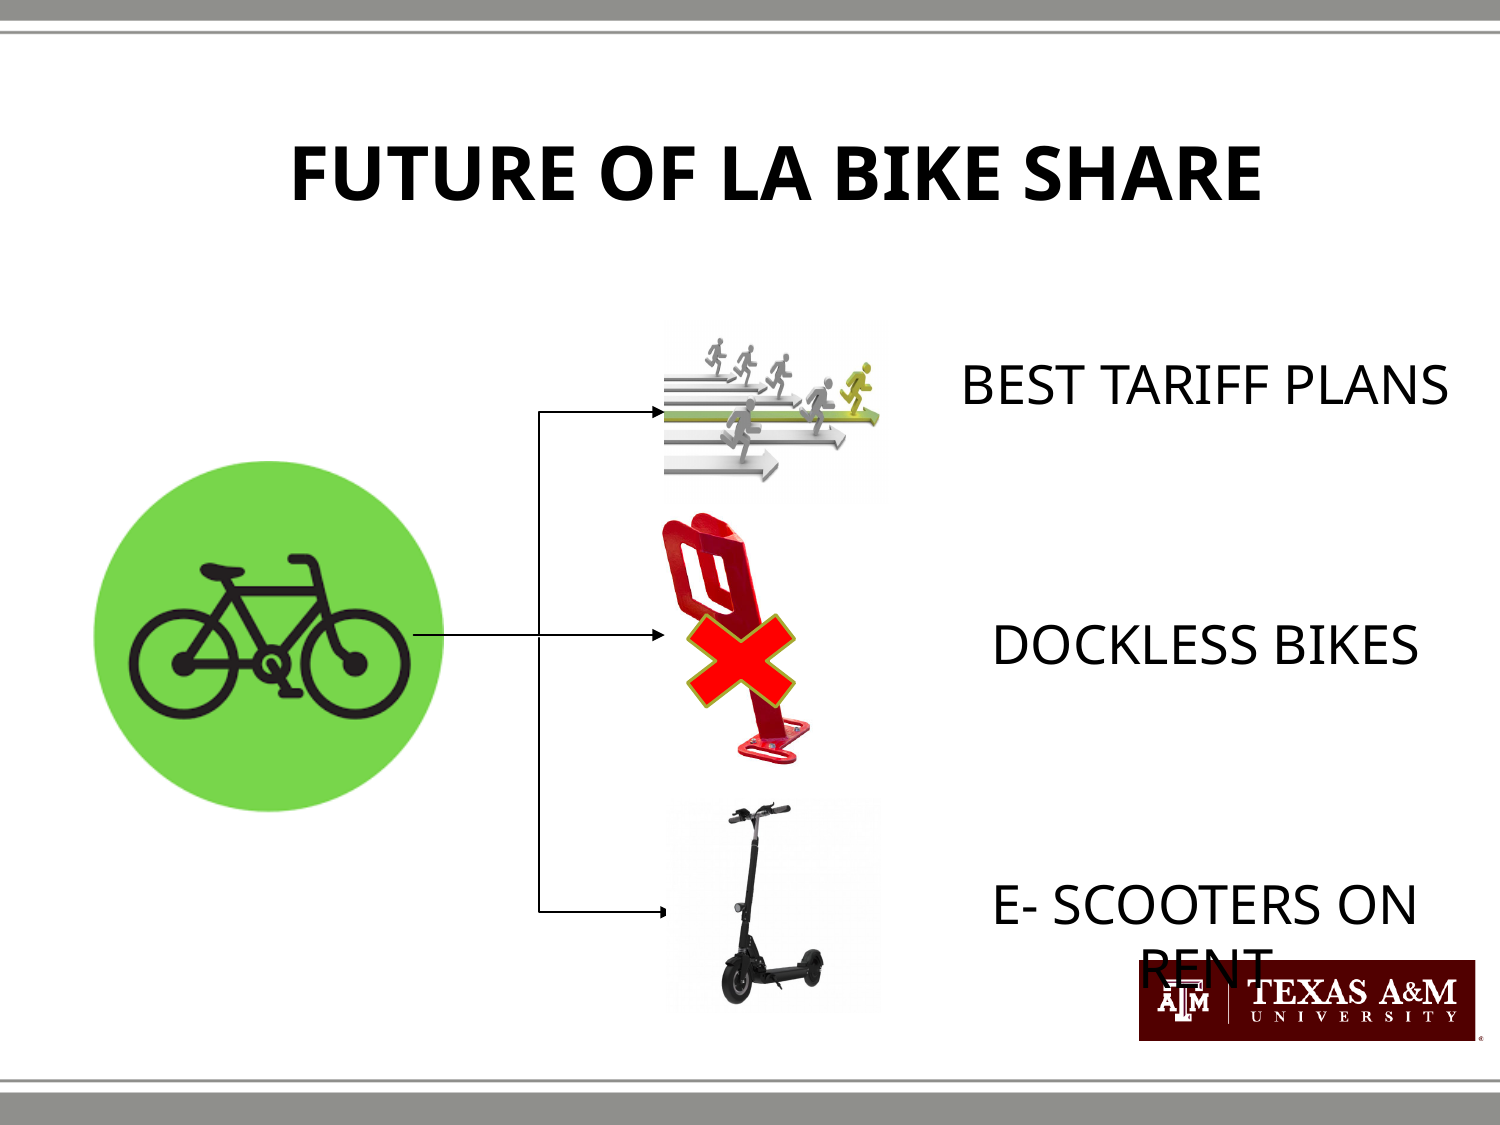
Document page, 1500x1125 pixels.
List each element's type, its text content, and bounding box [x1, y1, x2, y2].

text_box FUTURE OF LA BIKE SHARE [273, 112, 1280, 224]
text_box BEST TARIFF PLANS DOCKLESS BIKES E- SCOOTERS ON RENT [911, 342, 1500, 1125]
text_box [413, 411, 666, 636]
picture [0, 0, 1500, 1125]
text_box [468, 707, 744, 843]
